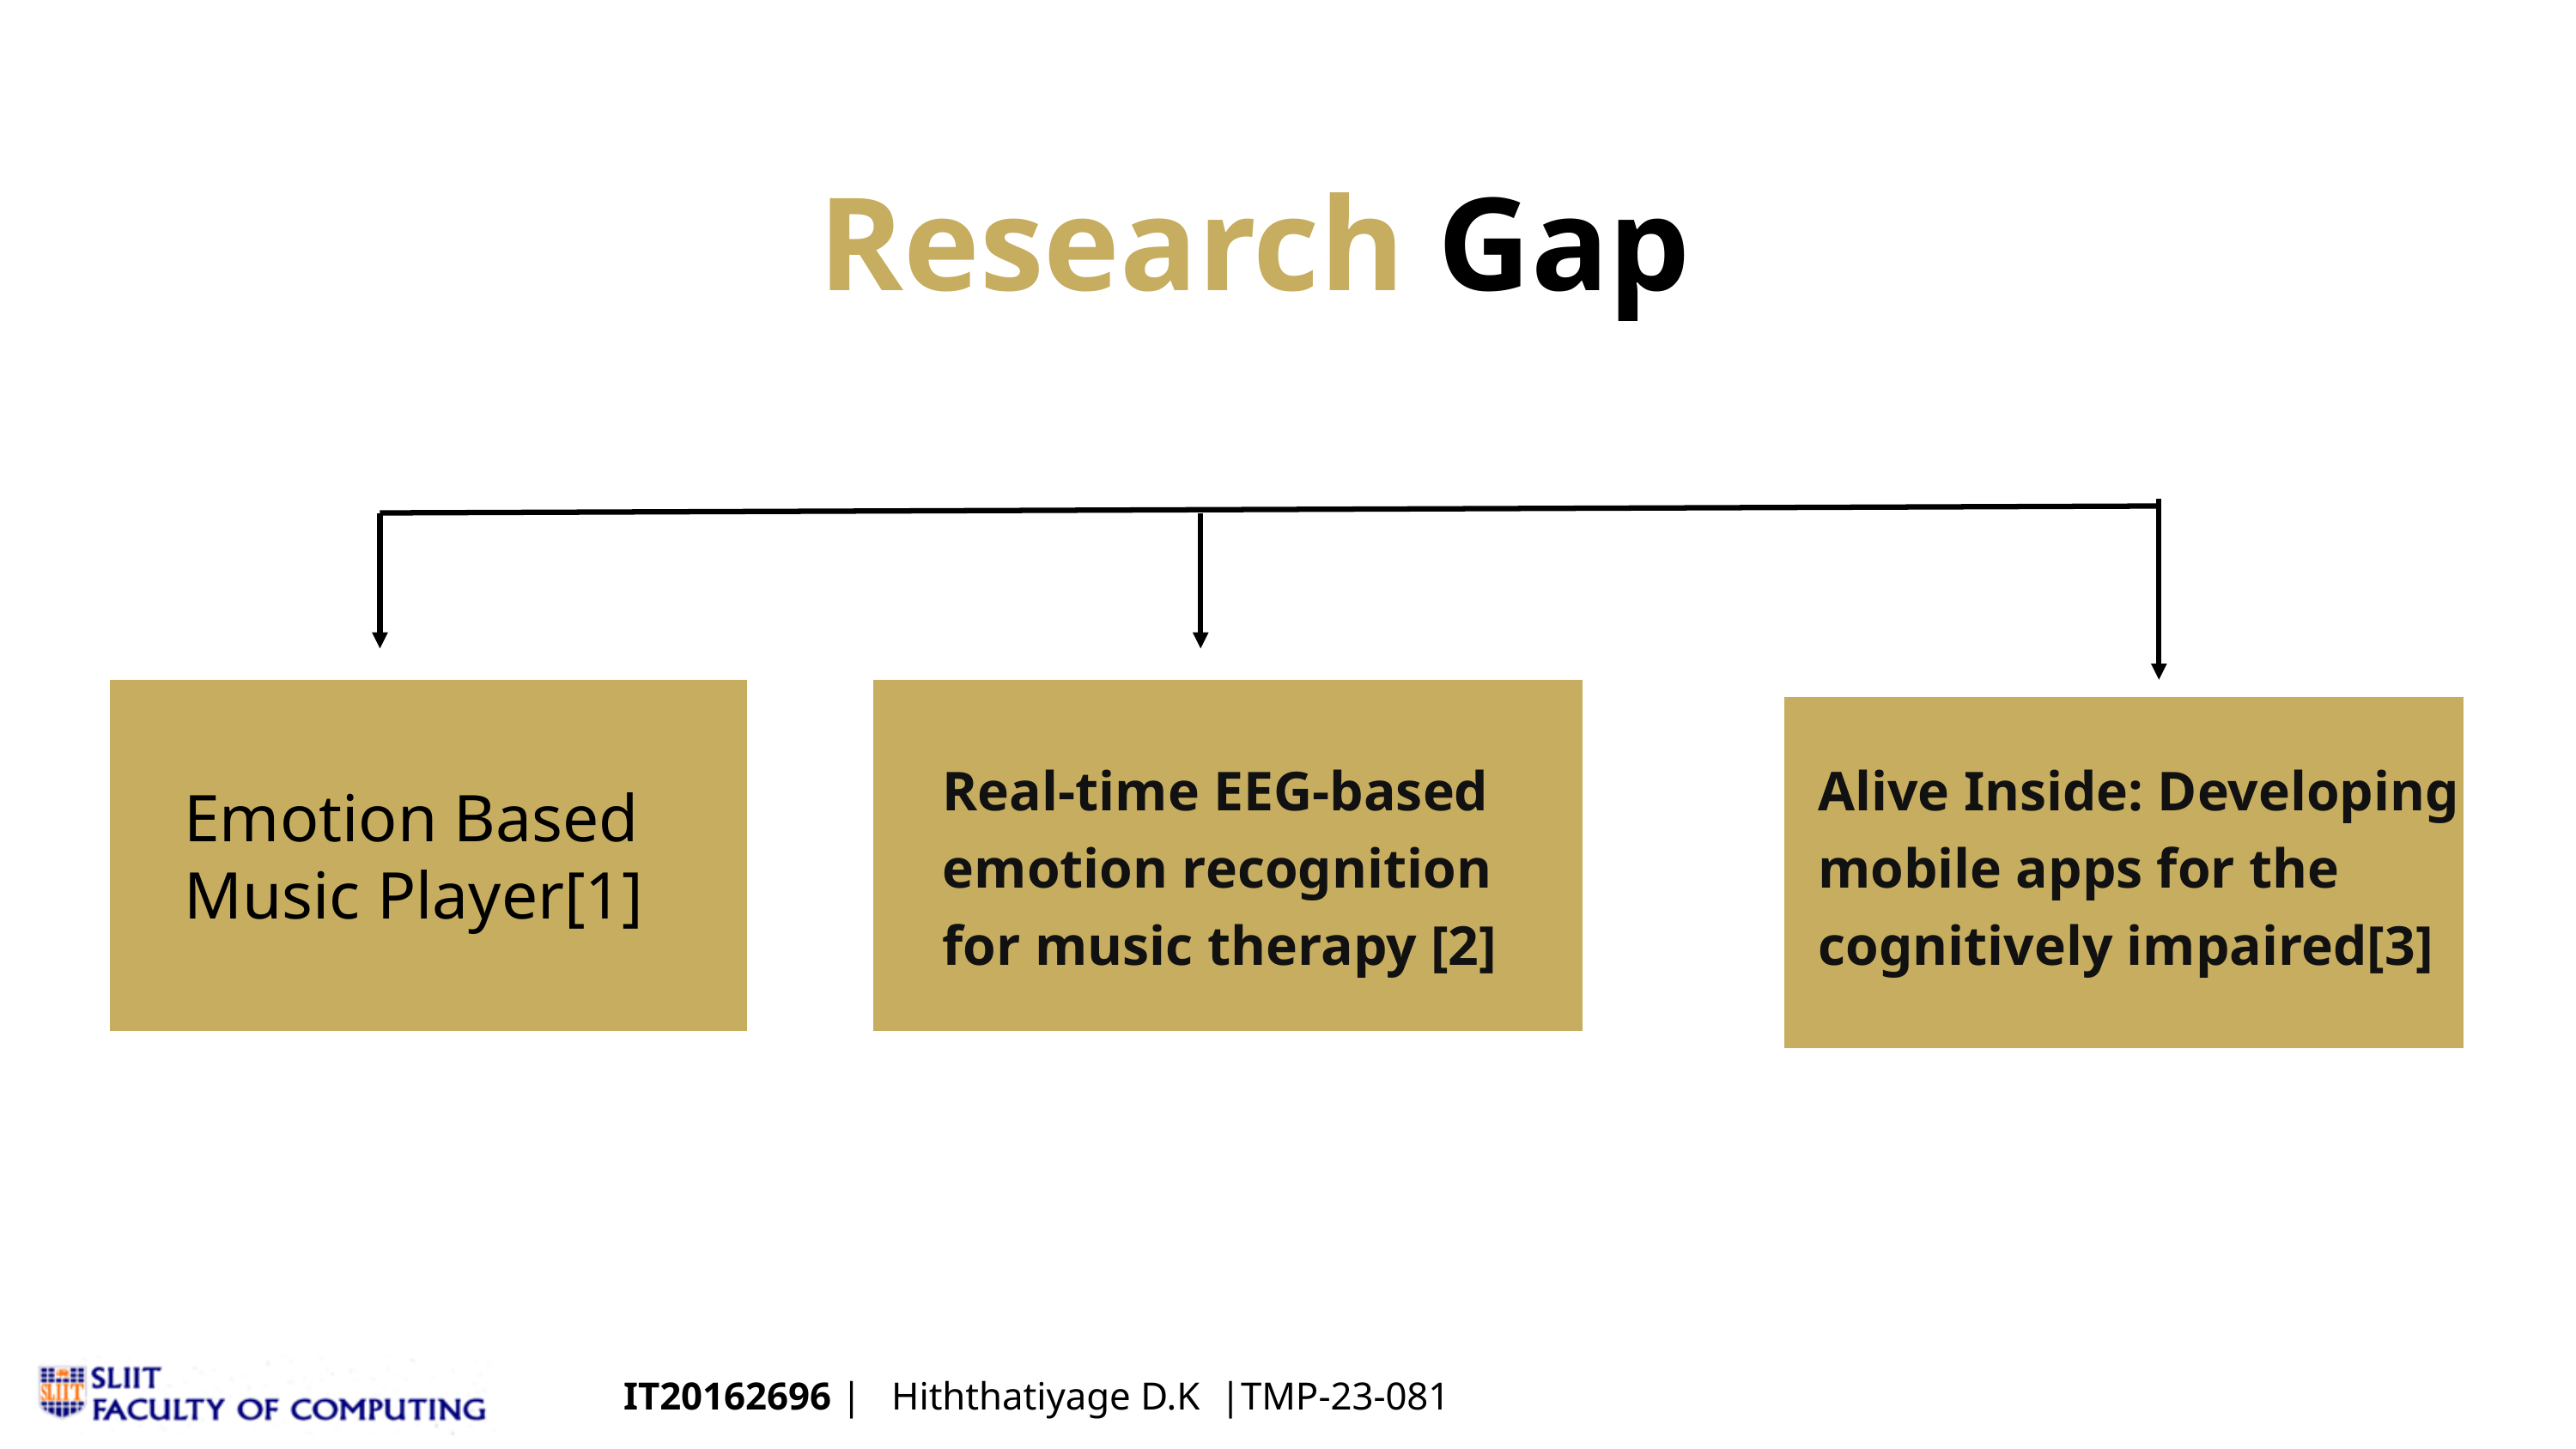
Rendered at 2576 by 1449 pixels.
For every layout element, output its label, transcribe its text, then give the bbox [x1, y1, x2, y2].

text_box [380, 506, 2155, 513]
picture [33, 1341, 498, 1435]
text_box [1783, 697, 2464, 1049]
text_box Research Gap [818, 130, 2010, 317]
text_box Emotion Based Music Player[1] [171, 764, 725, 945]
text_box Alive Inside: Developing mobile apps for the cognitively impaired[3] [1805, 731, 2485, 989]
text_box IT20162696 | Hiththatiyage D.K |TMP-23-081 [610, 1352, 1791, 1430]
text_box [109, 679, 747, 1031]
text_box Real-time EEG-based emotion recognition for music therapy [2] [929, 731, 1528, 989]
text_box [873, 679, 1583, 1031]
